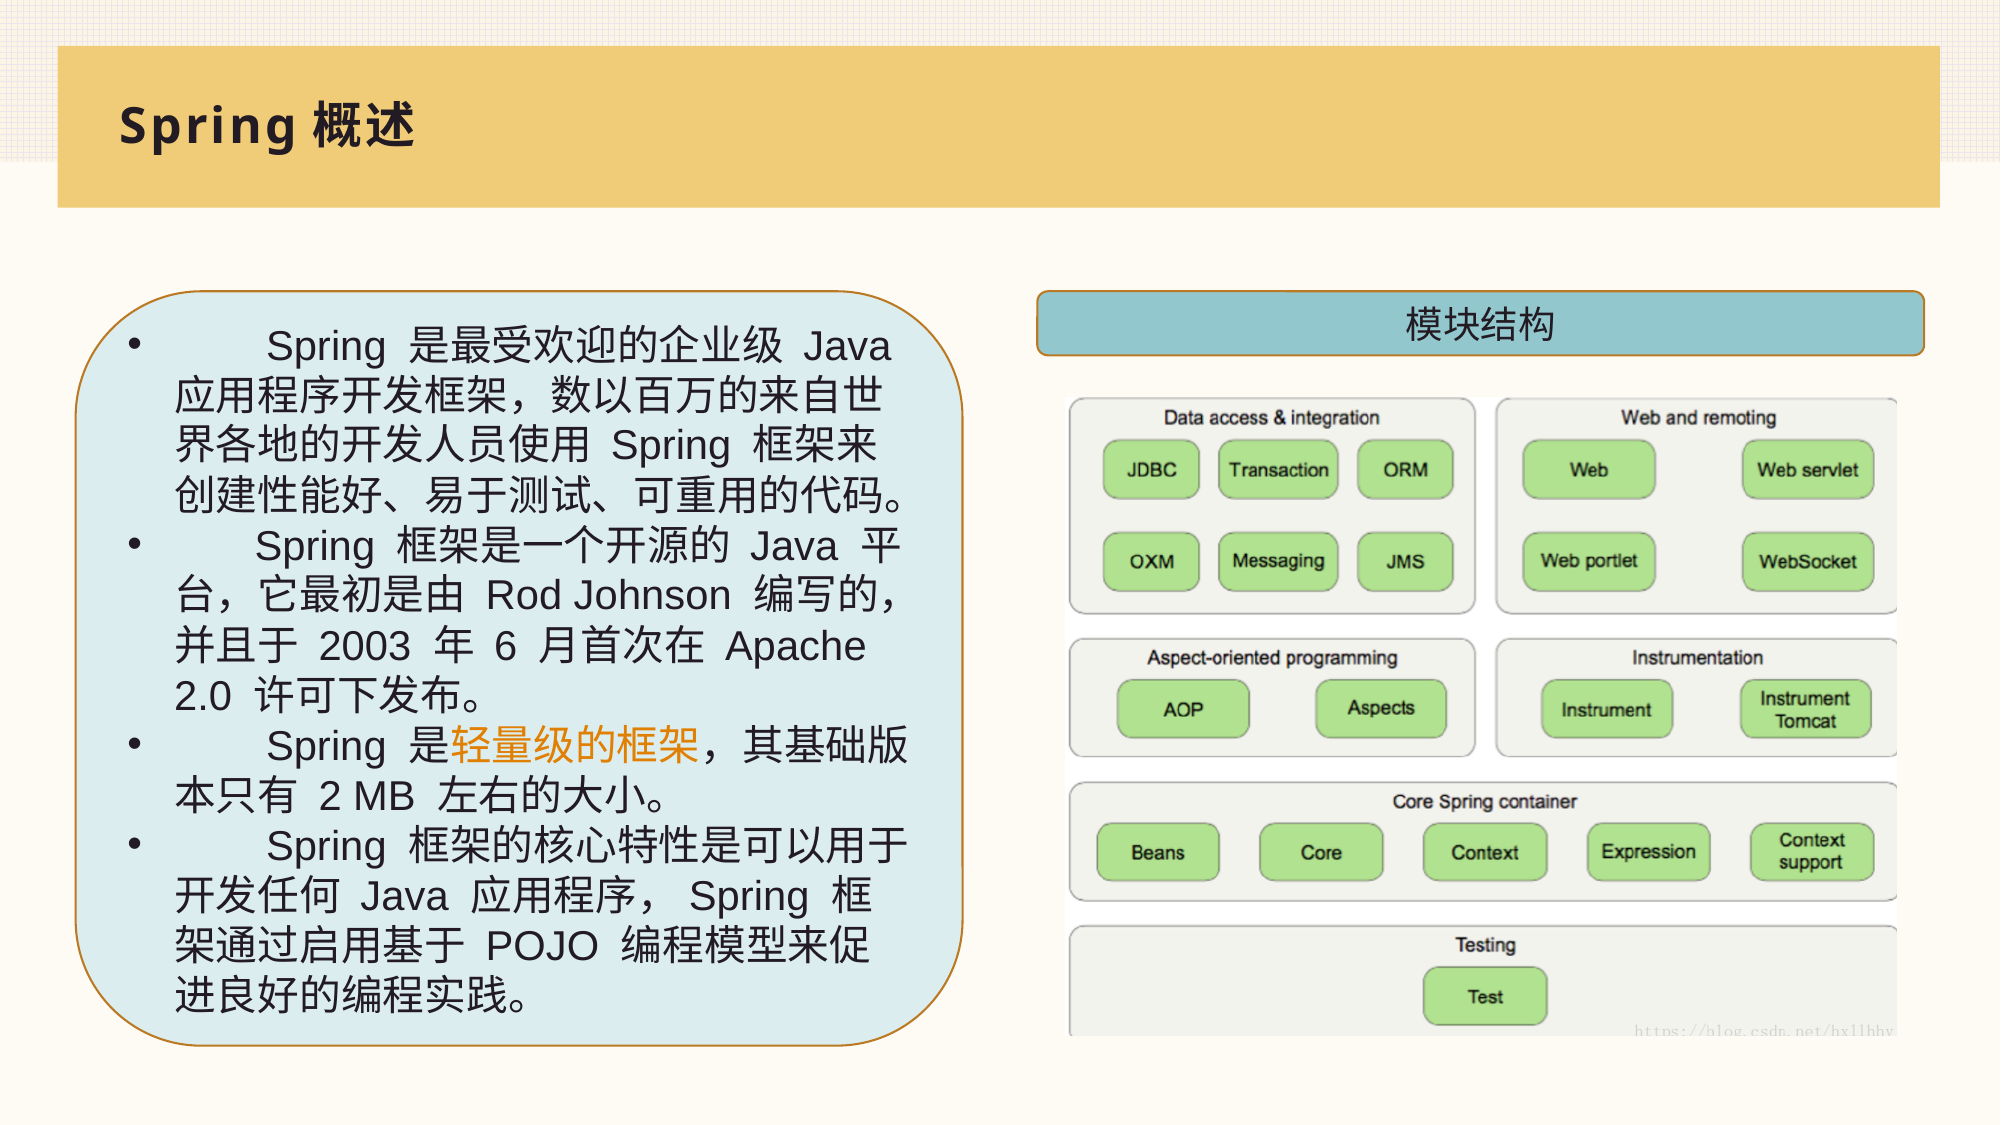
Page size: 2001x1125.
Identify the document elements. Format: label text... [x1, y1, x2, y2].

text_box Spring 是最受欢迎的企业级 Java 应用程序开发框架，数以百万的来自世界各地的开发人员使用 Spring 框架来创建性能好、易于测试、可重用的代码。 Spring 框架是一个开源的 Java 平台，它最初是由 Rod Johnson 编写的，并且于 2003 年 6 月首次在 Apache 2.0 许可下发布。 Spring 是轻量级的框架，其基础版本只有 2 MB 左右的大小。 Spring 框架的核心特性是可以用于开发任何 Java 应用程序，Spring 框架通过启用基于 POJO 编程模型来促进良好的编程实践。 [74, 290, 964, 1047]
picture [1065, 397, 1897, 1036]
title Spring概述 [104, 79, 1894, 176]
text_box 模块结构 [1036, 290, 1926, 357]
